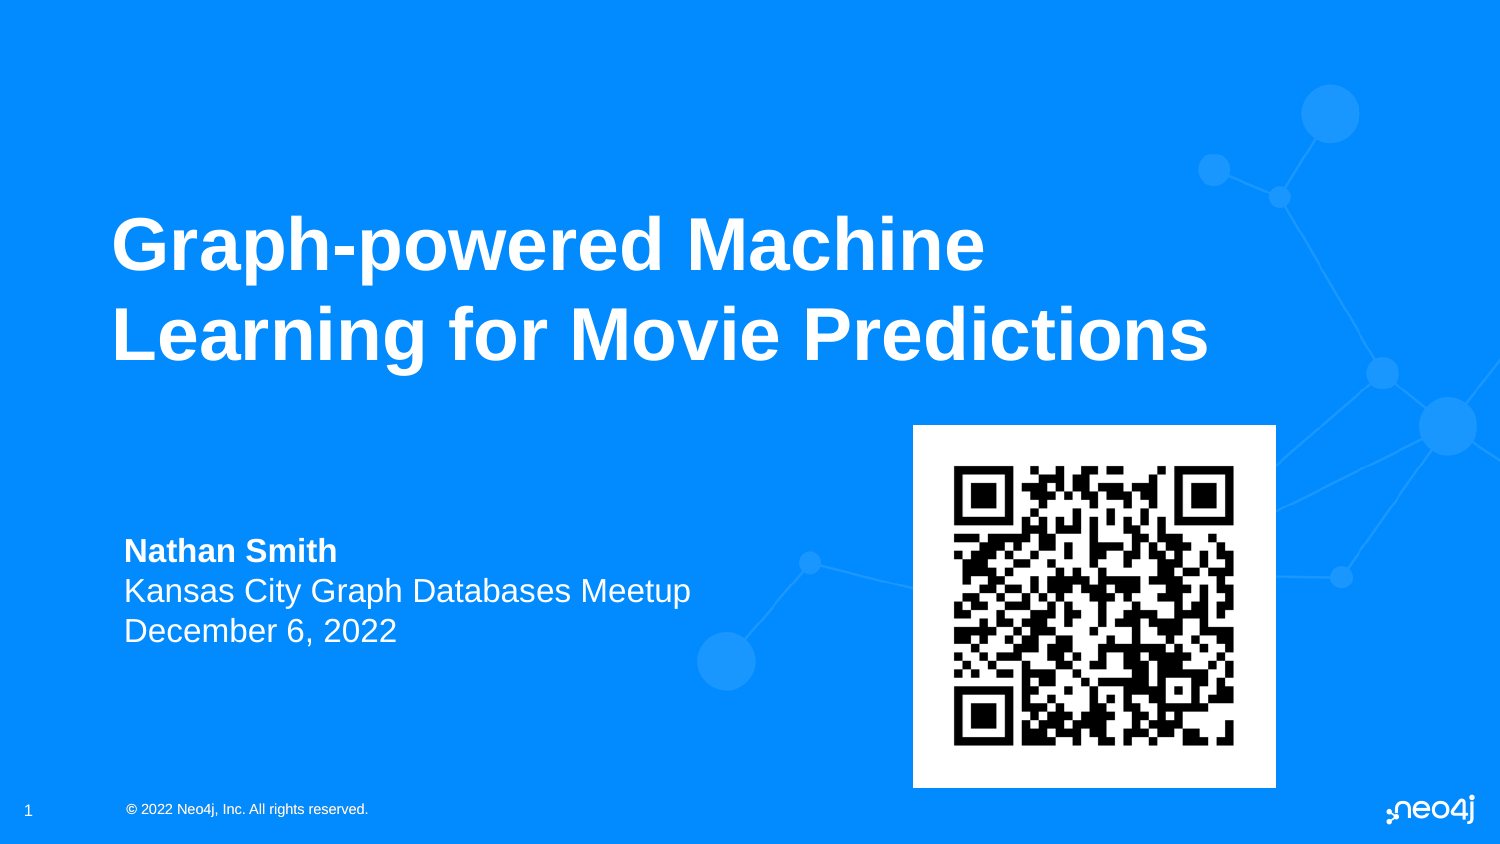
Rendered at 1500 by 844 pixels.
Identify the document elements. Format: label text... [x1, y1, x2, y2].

slide_number ‹#› [0, 776, 58, 842]
title Graph-powered Machine Learning for Movie Predictions [111, 180, 1330, 433]
picture [580, 0, 1500, 844]
subtitle Nathan Smith Kansas City Graph Databases Meetup December 6, 2022 [109, 514, 890, 666]
